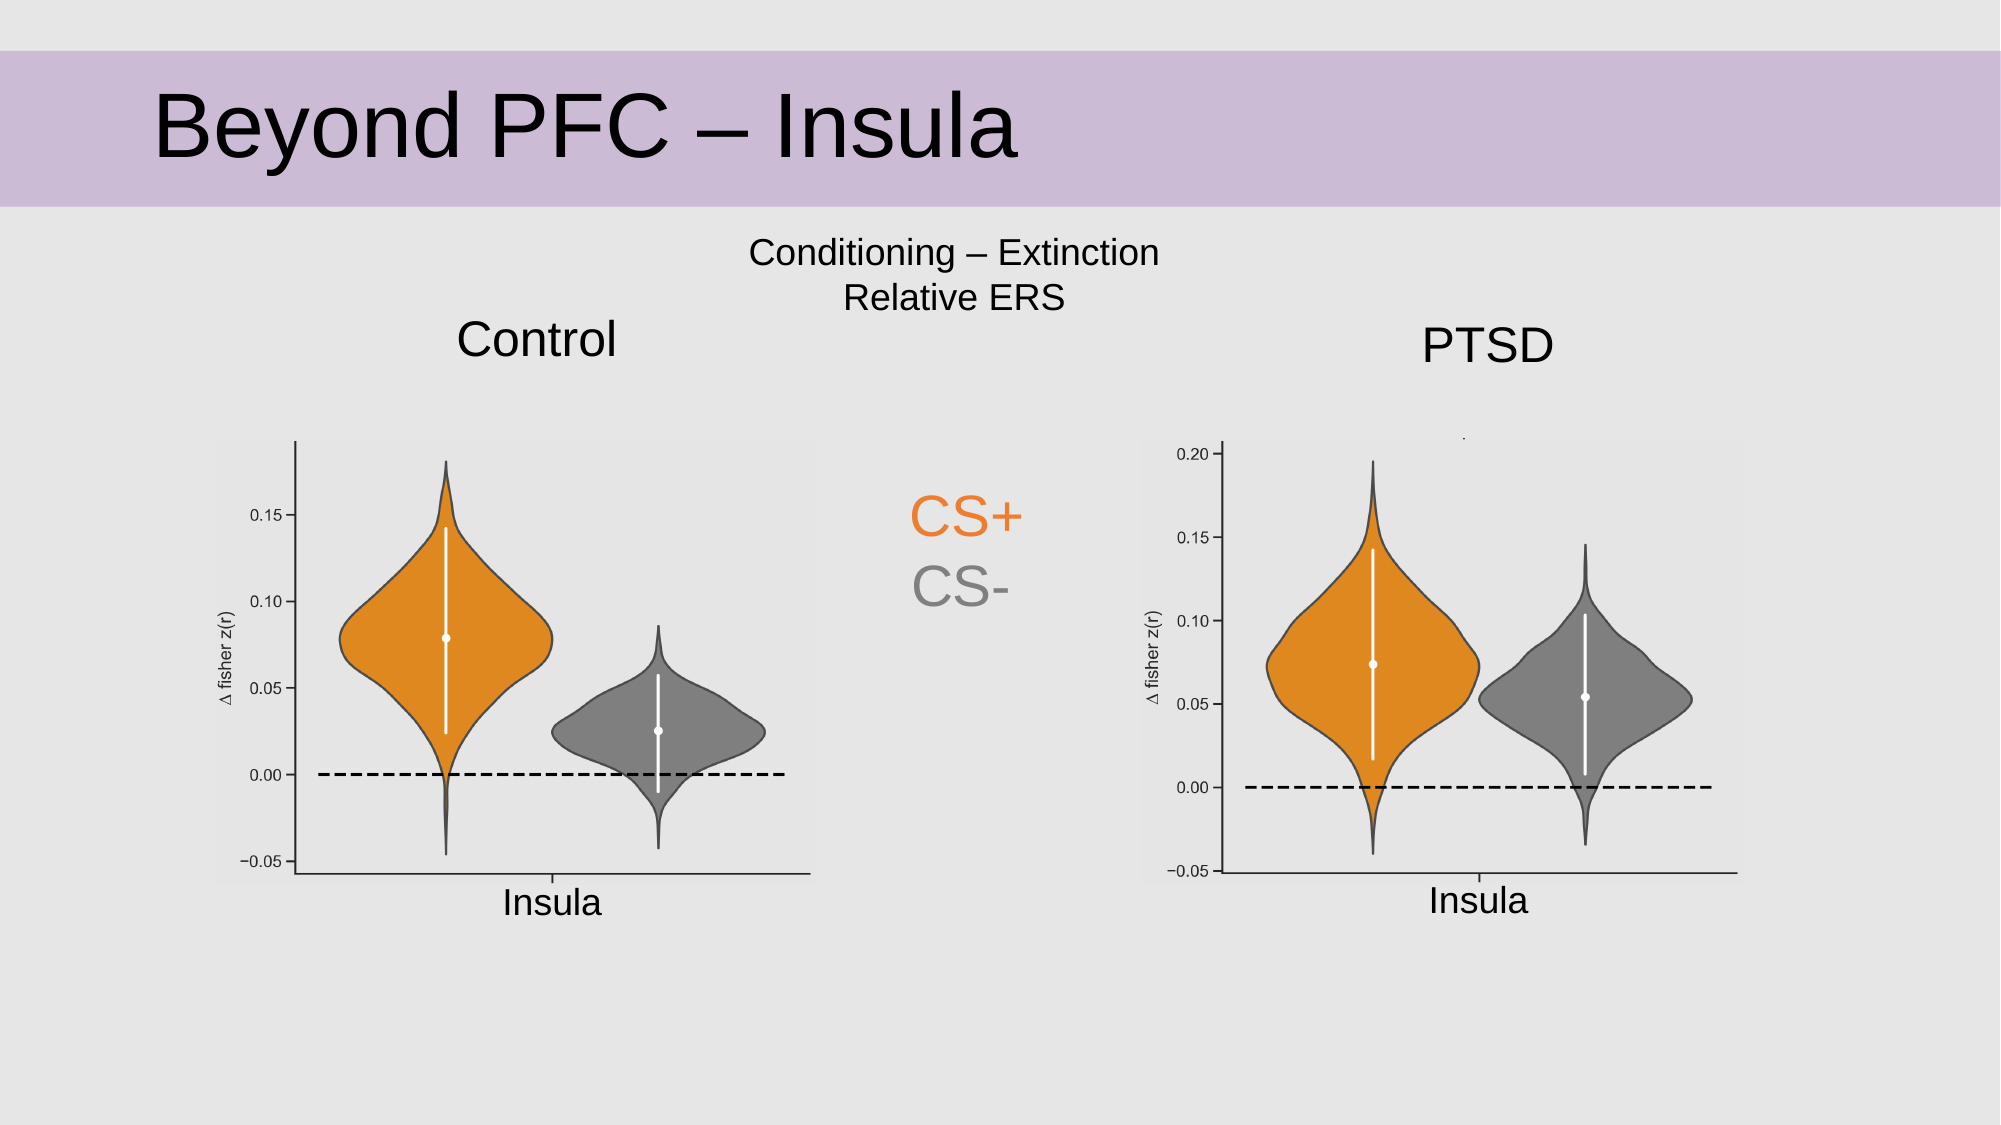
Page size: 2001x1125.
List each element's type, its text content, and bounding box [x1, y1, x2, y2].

text_box Insula [1413, 885, 1544, 929]
picture [214, 437, 818, 885]
text_box Insula [487, 885, 617, 931]
picture [1141, 437, 1745, 885]
text_box PTSD [1406, 304, 1570, 380]
text_box Conditioning – Extinction Relative ERS [733, 220, 1175, 326]
text_box Control [441, 299, 633, 375]
text_box CS+ [894, 470, 1046, 556]
text_box CS- [896, 540, 1040, 625]
title Beyond PFC – Insula [137, 19, 1863, 237]
